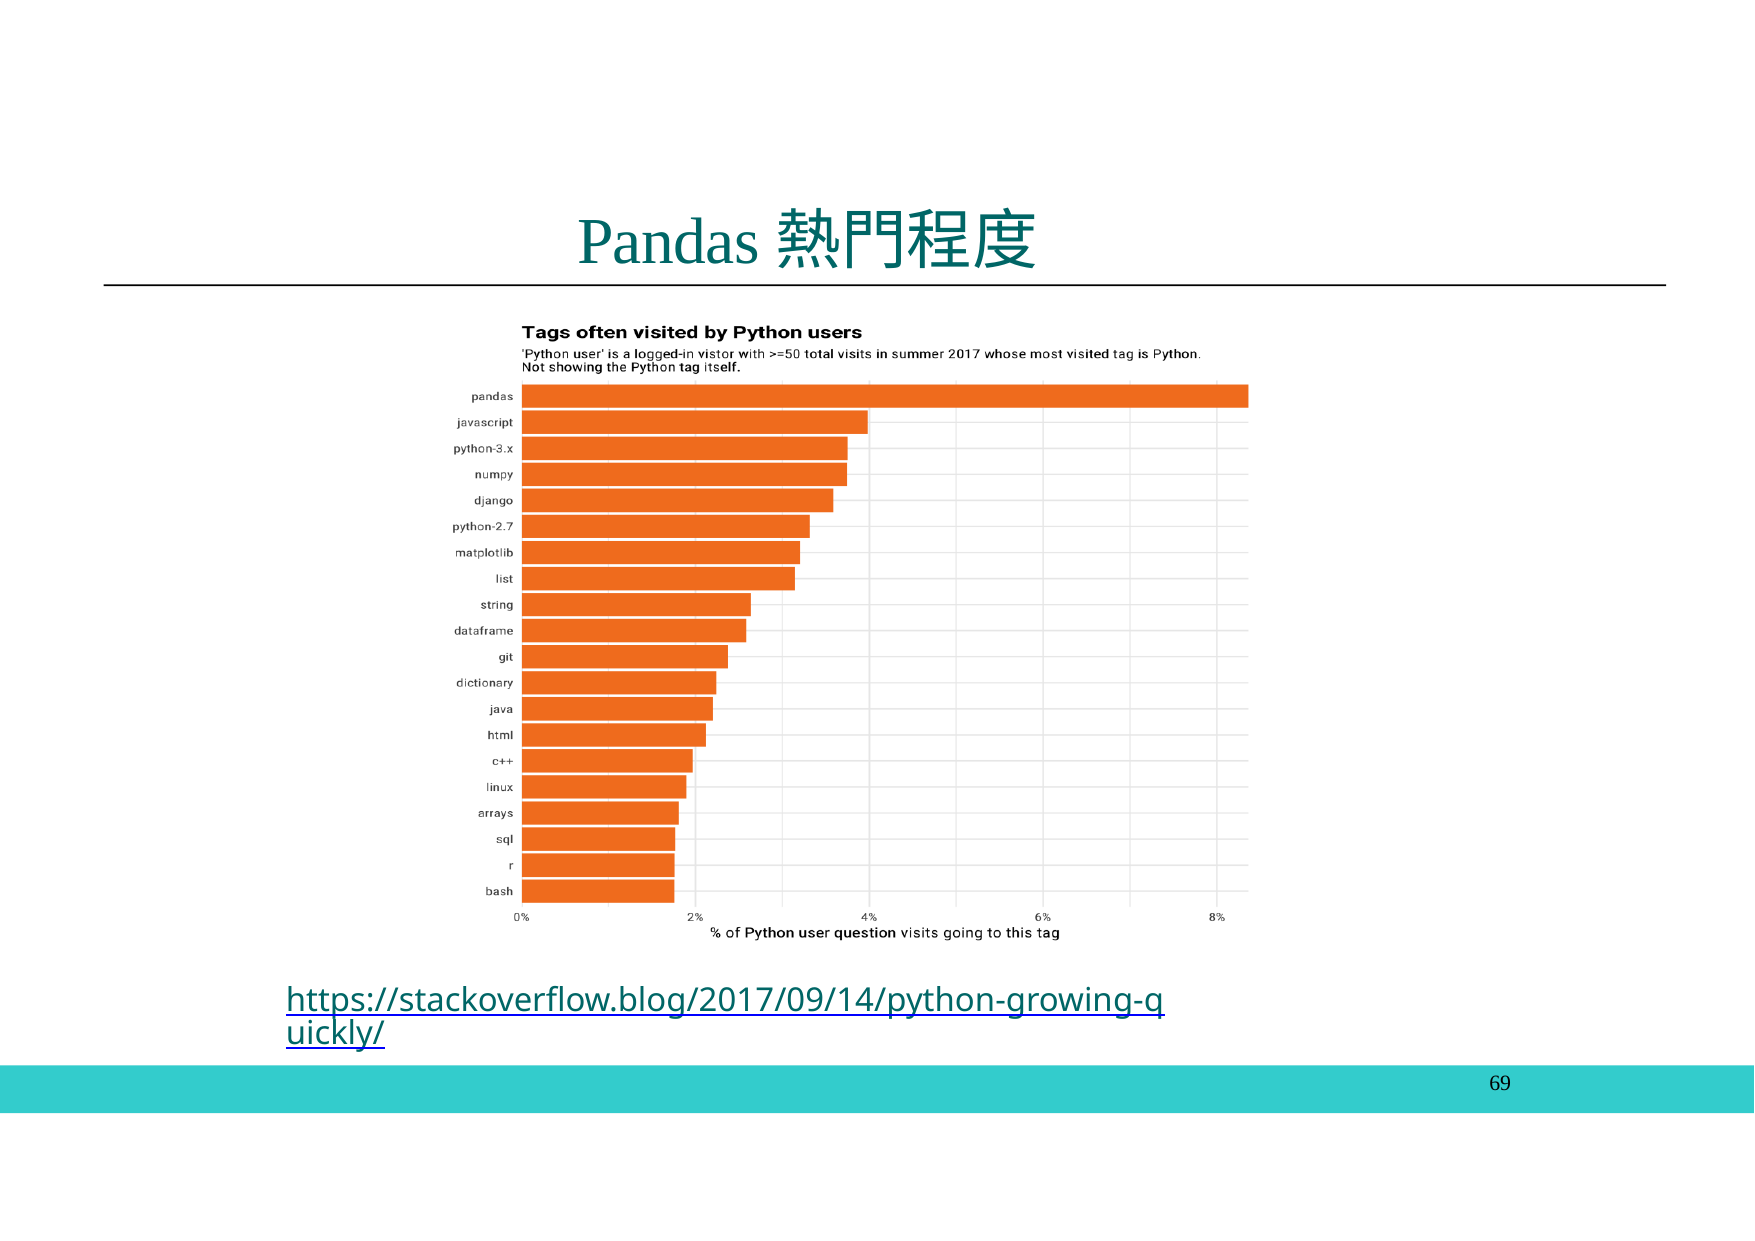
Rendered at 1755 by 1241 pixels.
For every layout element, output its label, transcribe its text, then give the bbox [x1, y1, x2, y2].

slide_number 69 [1483, 1068, 1515, 1241]
text_box https://stackoverflow.blog/2017/09/14/python-growing-quickly/ [284, 976, 1183, 1024]
title Pandas熱門程度 [575, 196, 1180, 318]
picture [420, 319, 1257, 947]
